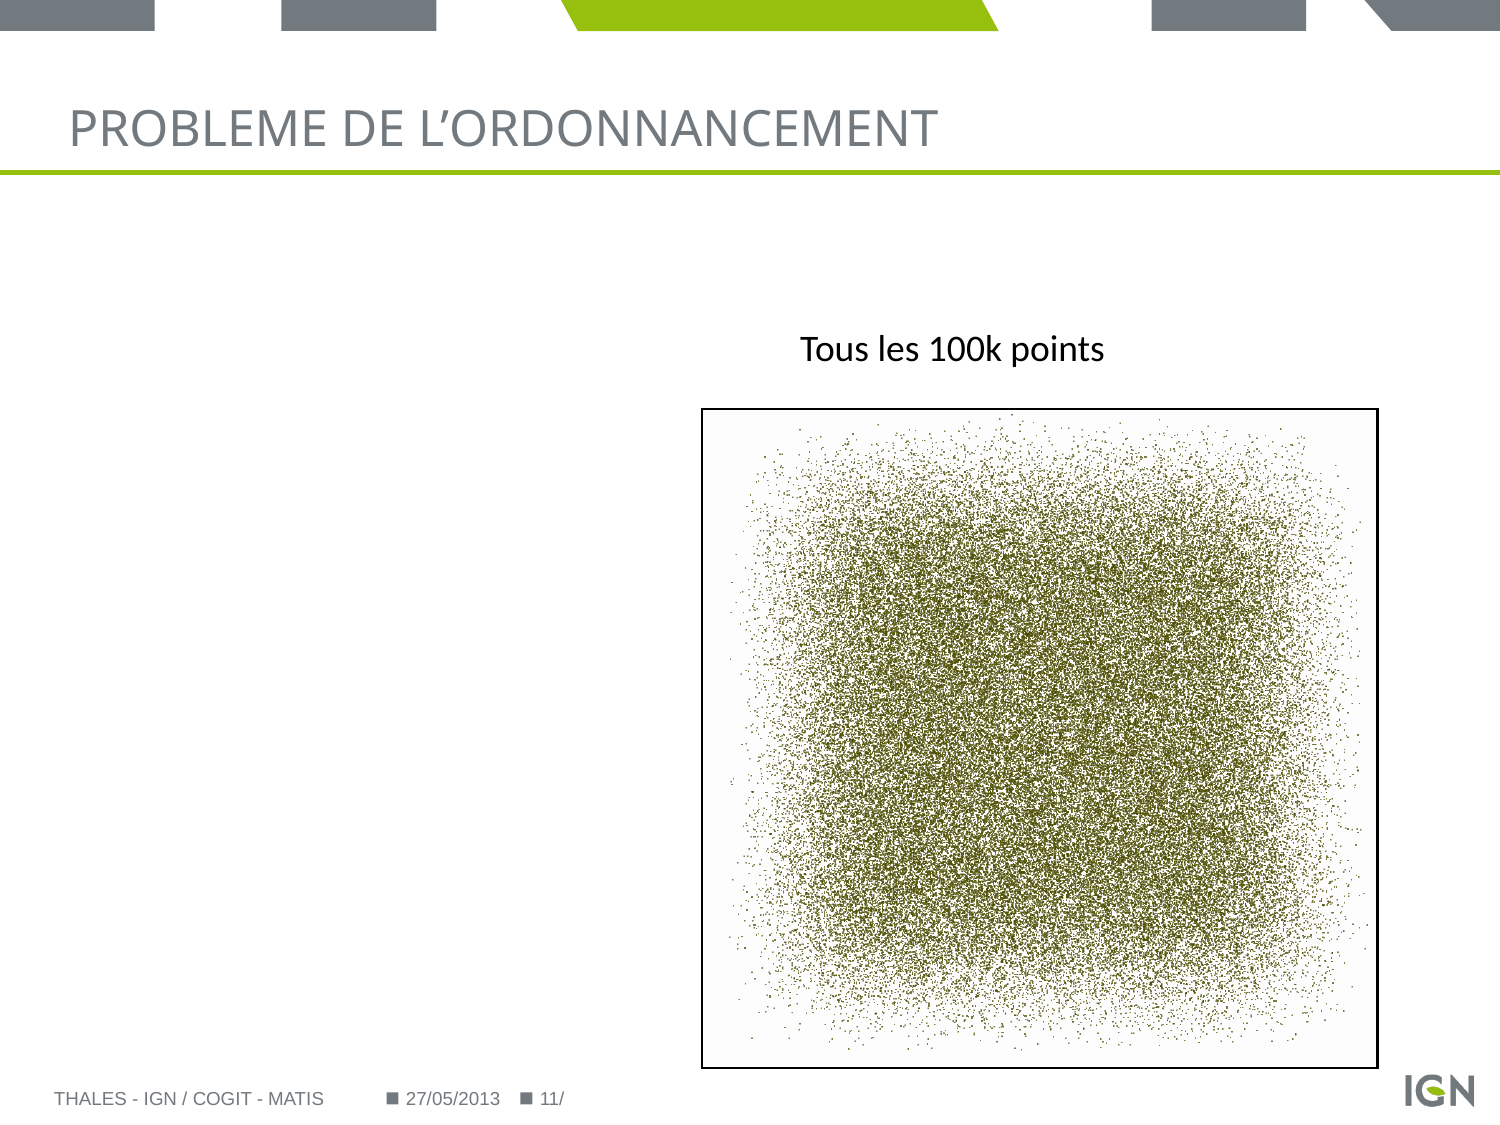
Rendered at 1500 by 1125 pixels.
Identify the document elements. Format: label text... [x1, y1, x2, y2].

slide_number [390, 1067, 524, 1125]
picture [702, 409, 1377, 1068]
text_box Tous les 100k points [785, 316, 1454, 377]
title Probleme de l’ordonnancement [53, 80, 1425, 173]
footer Thales - IGN / COGIT - MATIS [39, 1067, 387, 1125]
slide_number 11/ [524, 1067, 875, 1125]
picture [1404, 1074, 1475, 1109]
